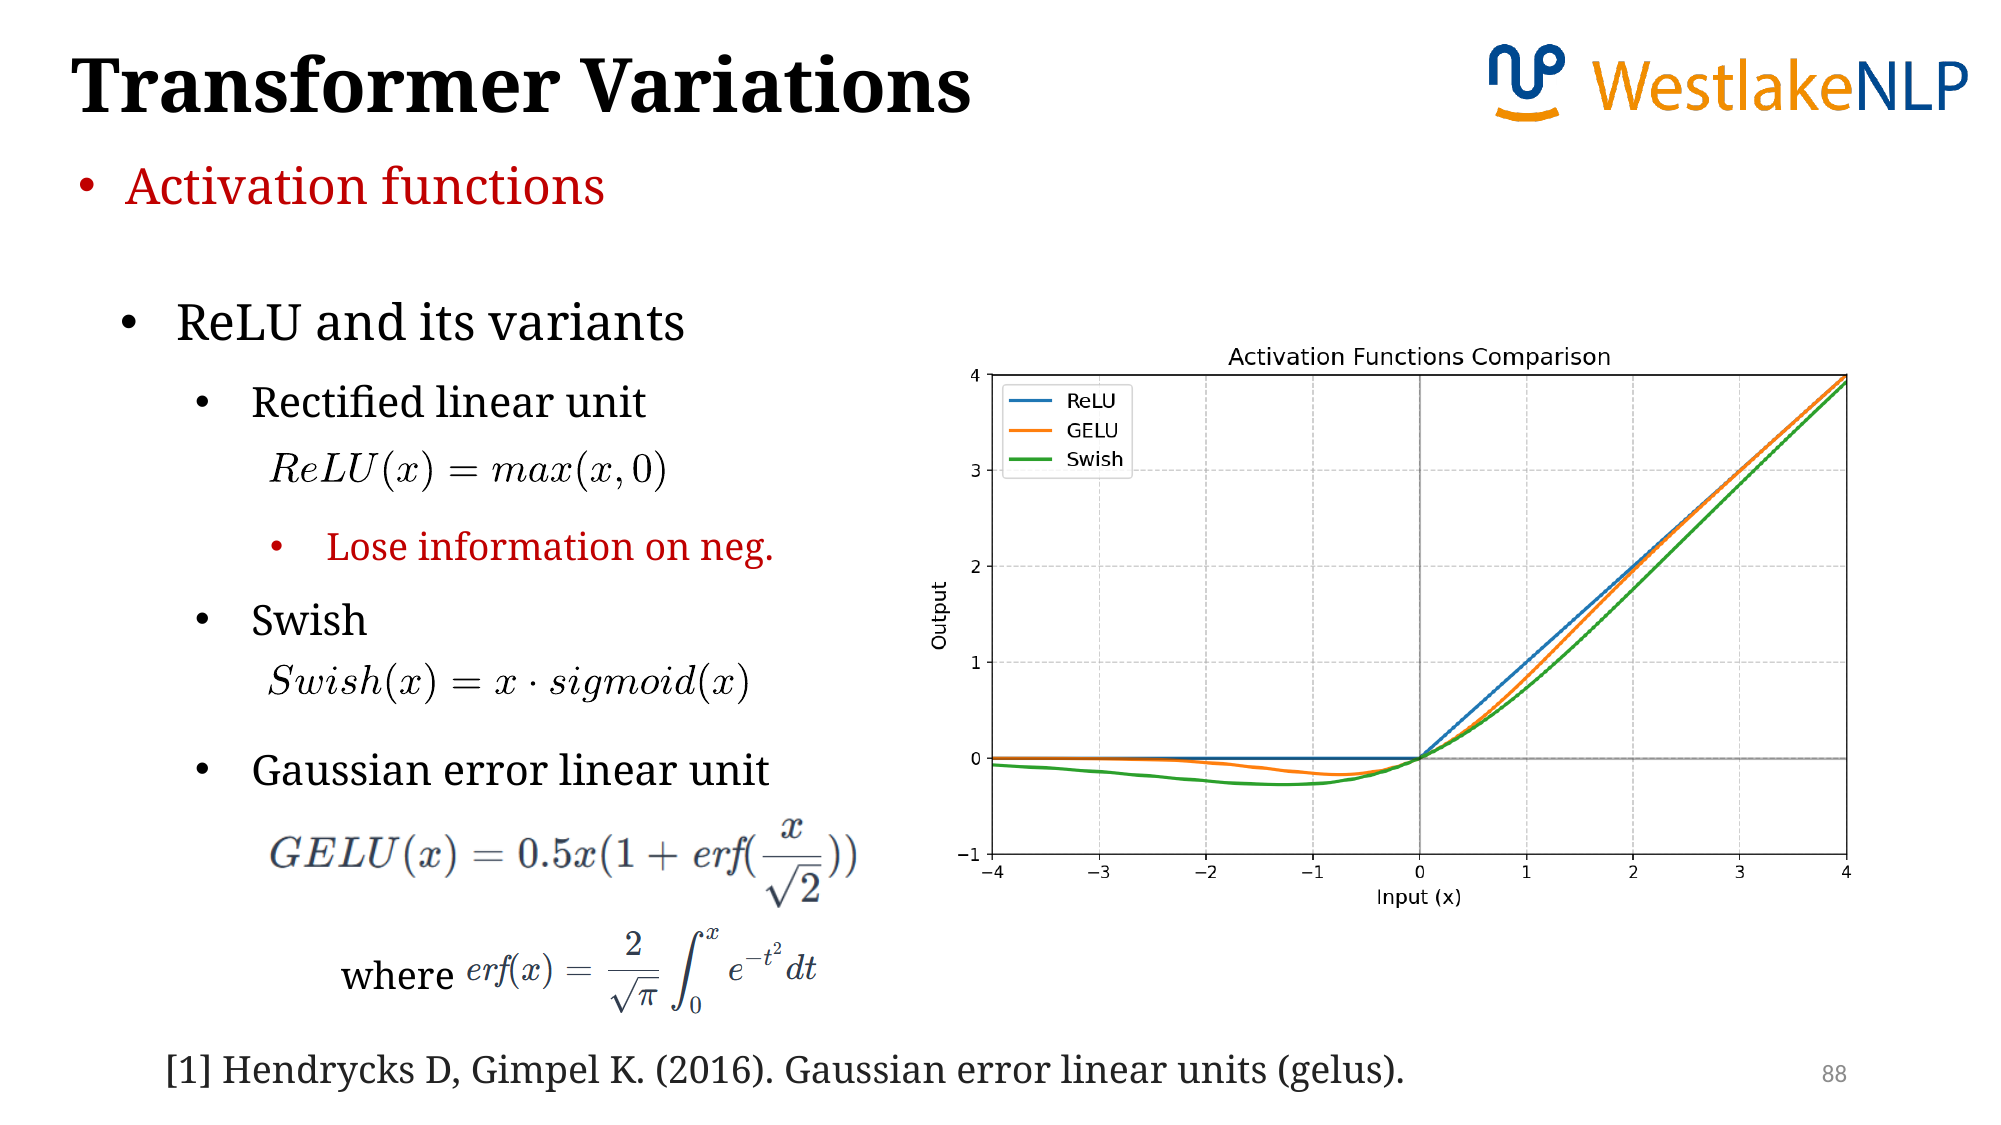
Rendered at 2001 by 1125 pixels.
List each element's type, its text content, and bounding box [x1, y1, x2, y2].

text_box ReLU and its variants Rectified linear unit Lose information on neg. Swish Gaussian error linear unit [105, 253, 1559, 801]
text_box where [251, 921, 443, 1004]
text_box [268, 662, 748, 705]
text_box Transformer Variations [56, 29, 1368, 135]
picture [1459, 0, 2000, 170]
text_box [1] Hendrycks D, Gimpel K. (2016). Gaussian error linear units (gelus). [149, 1038, 1716, 1099]
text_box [269, 450, 665, 492]
picture [915, 330, 1864, 918]
slide_number 88 [1412, 1042, 1863, 1103]
text_box Activation functions [63, 147, 1266, 222]
picture [258, 797, 886, 1024]
